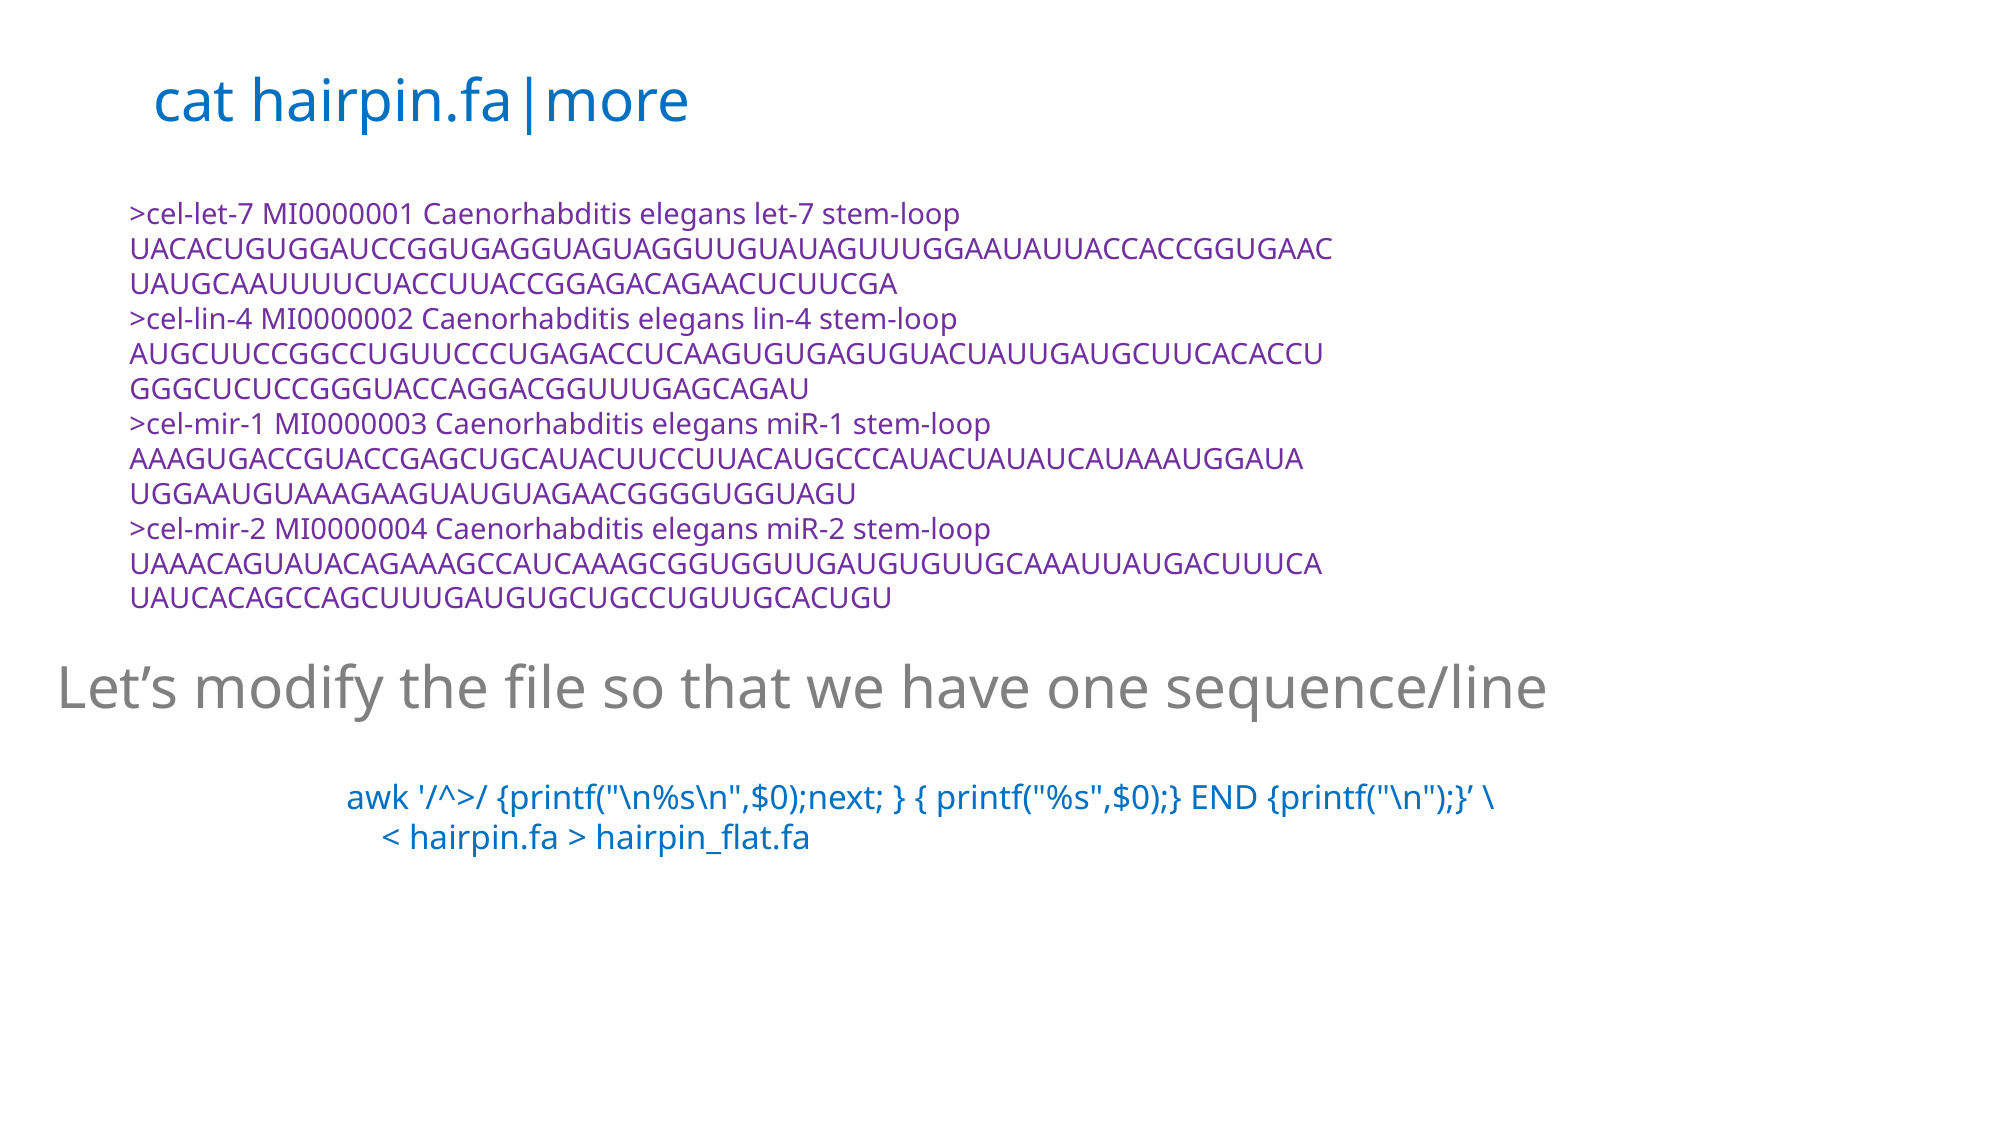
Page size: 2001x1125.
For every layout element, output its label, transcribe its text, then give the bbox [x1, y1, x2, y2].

text_box >cel-let-7 MI0000001 Caenorhabditis elegans let-7 stem-loop UACACUGUGGAUCCGGUGAGGUAGUAGGUUGUAUAGUUUGGAAUAUUACCACCGGUGAAC UAUGCAAUUUUCUACCUUACCGGAGACAGAACUCUUCGA >cel-lin-4 MI0000002 Caenorhabditis elegans lin-4 stem-loop AUGCUUCCGGCCUGUUCCCUGAGACCUCAAGUGUGAGUGUACUAUUGAUGCUUCACACCU GGGCUCUCCGGGUACCAGGACGGUUUGAGCAGAU >cel-mir-1 MI0000003 Caenorhabditis elegans miR-1 stem-loop AAAGUGACCGUACCGAGCUGCAUACUUCCUUACAUGCCCAUACUAUAUCAUAAAUGGAUA UGGAAUGUAAAGAAGUAUGUAGAACGGGGUGGUAGU >cel-mir-2 MI0000004 Caenorhabditis elegans miR-2 stem-loop UAAACAGUAUACAGAAAGCCAUCAAAGCGGUGGUUGAUGUGUUGCAAAUUAUGACUUUCA UAUCACAGCCAGCUUUGAUGUGCUGCCUGUUGCACUGU [114, 187, 1349, 623]
text_box awk '/^>/ {printf("\n%s\n",$0);next; } { printf("%s",$0);} END {printf("\n");}’ \ < hairpin.fa > hairpin_flat.fa [331, 769, 1512, 864]
text_box cat hairpin.fa|more [138, 56, 706, 141]
text_box Let’s modify the file so that we have one sequence/line [41, 643, 1564, 728]
